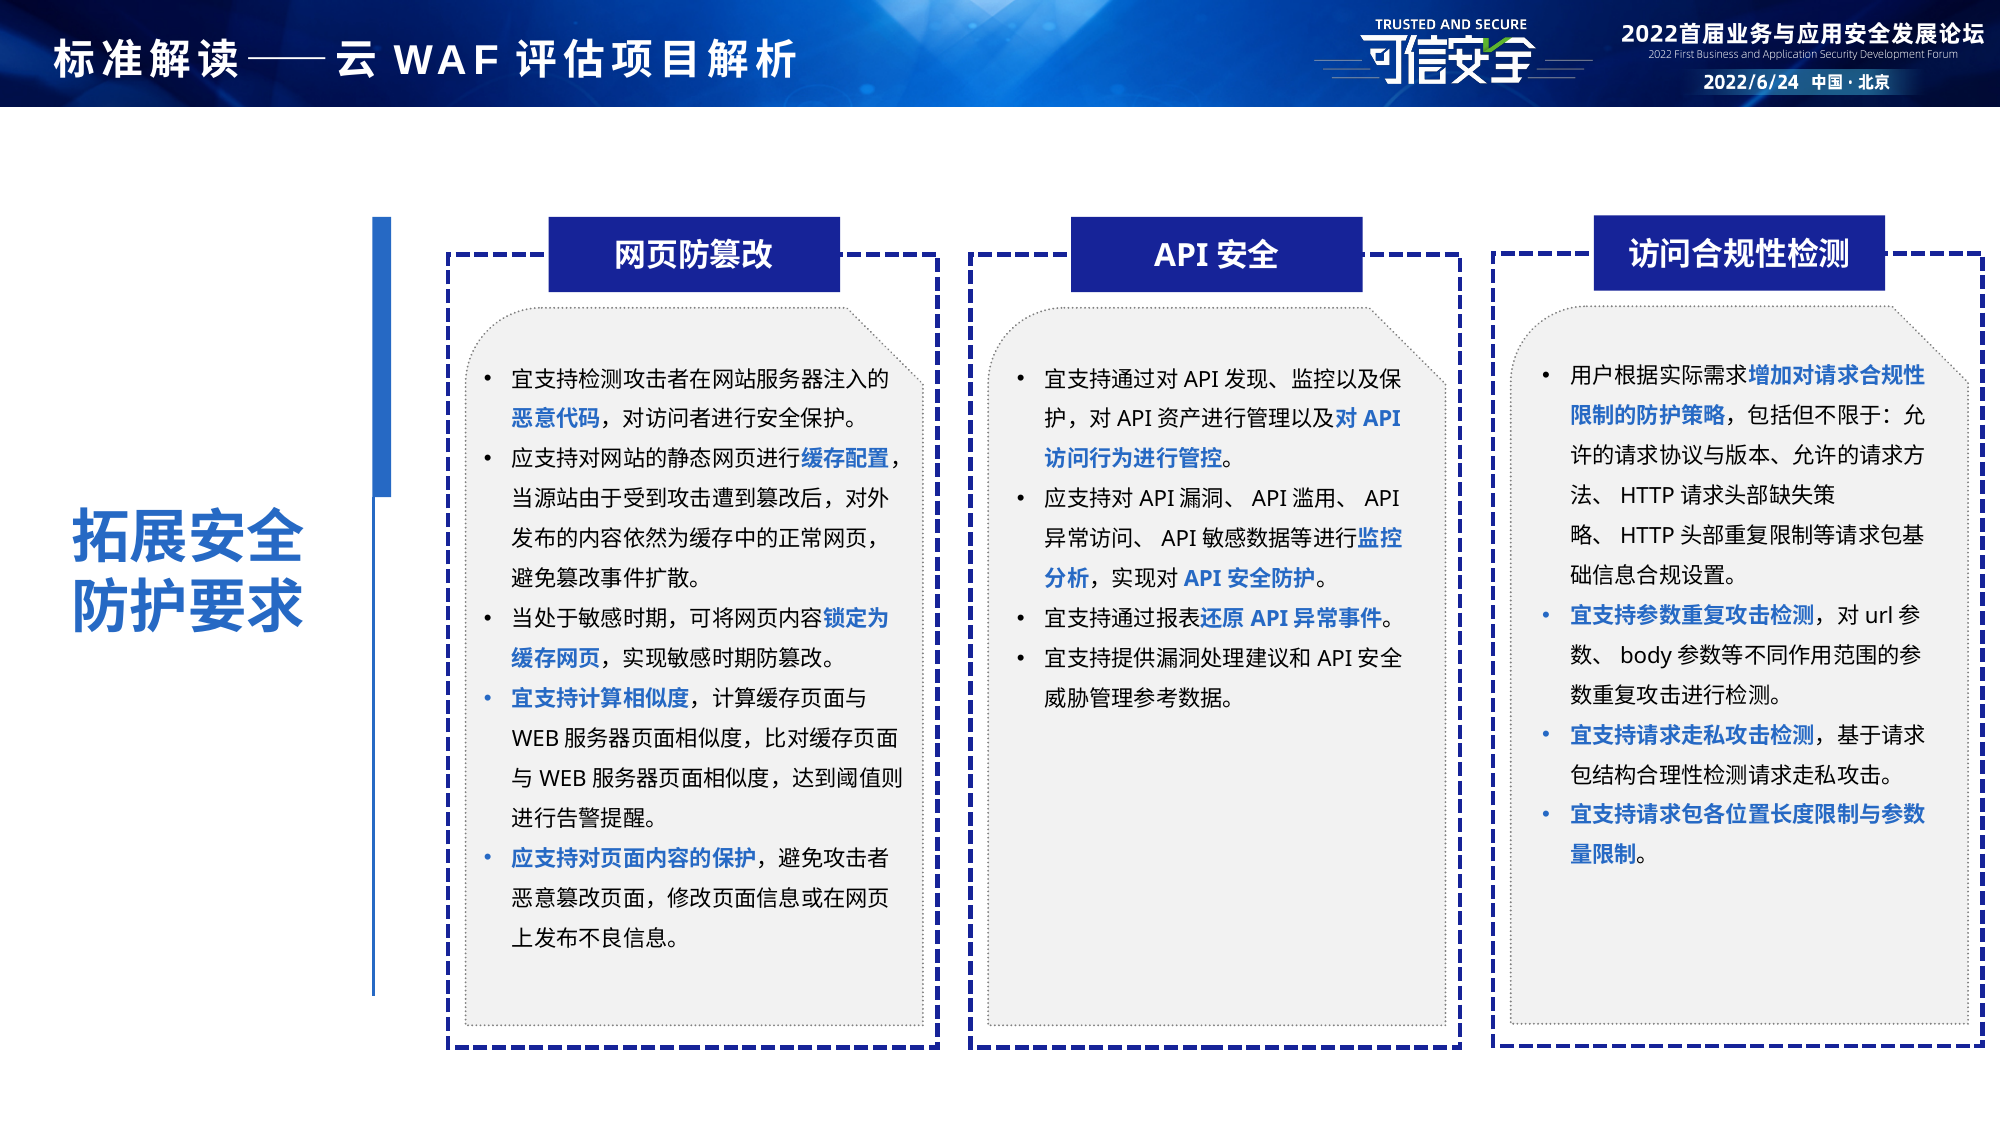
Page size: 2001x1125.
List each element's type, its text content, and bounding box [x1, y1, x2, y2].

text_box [372, 216, 392, 996]
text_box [1493, 215, 1983, 1046]
picture [0, 0, 2000, 107]
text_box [970, 216, 1461, 1048]
text_box 拓展安全防护要求 [56, 491, 335, 647]
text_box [447, 216, 938, 1048]
